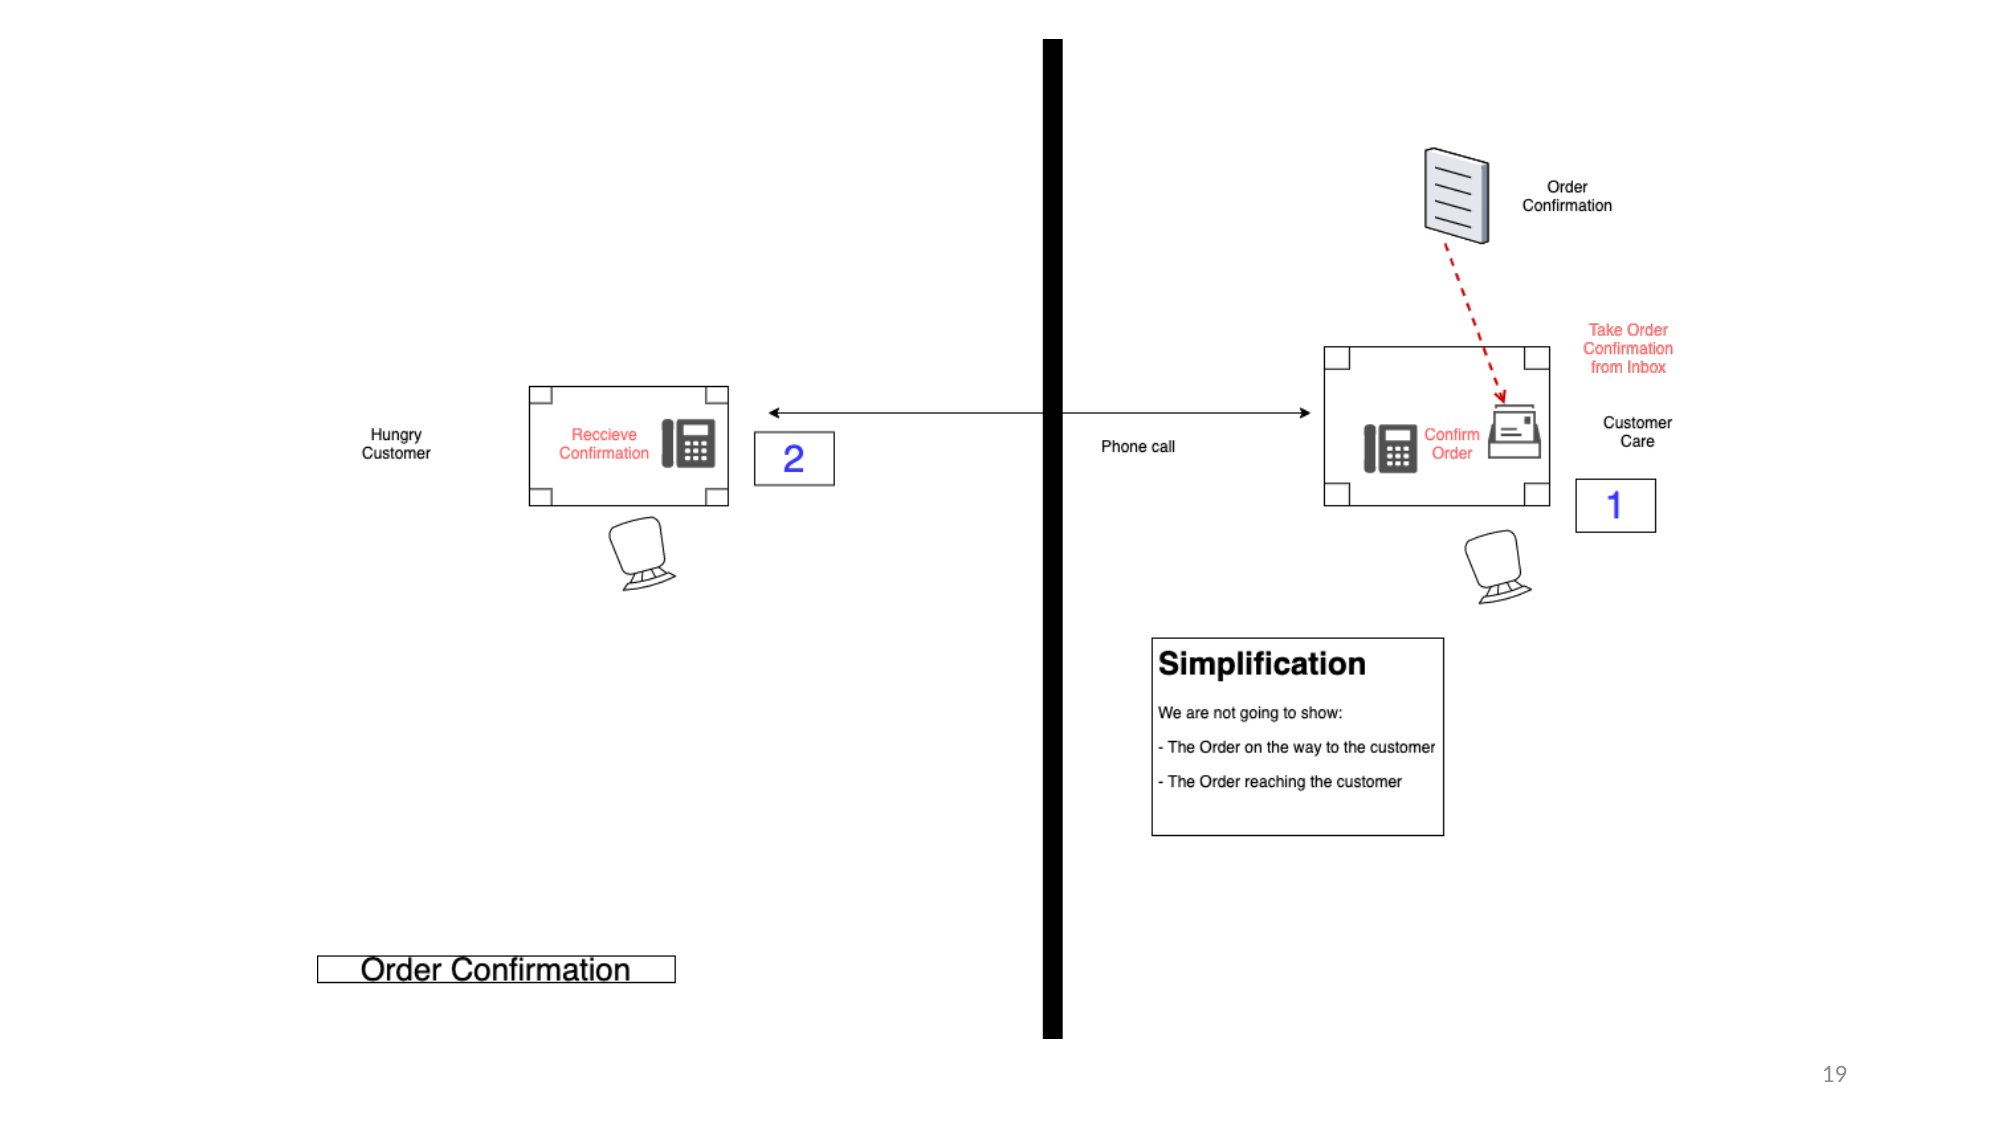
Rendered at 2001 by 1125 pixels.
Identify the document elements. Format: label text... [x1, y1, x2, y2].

picture [317, 39, 1675, 1039]
slide_number 19 [1412, 1042, 1863, 1103]
